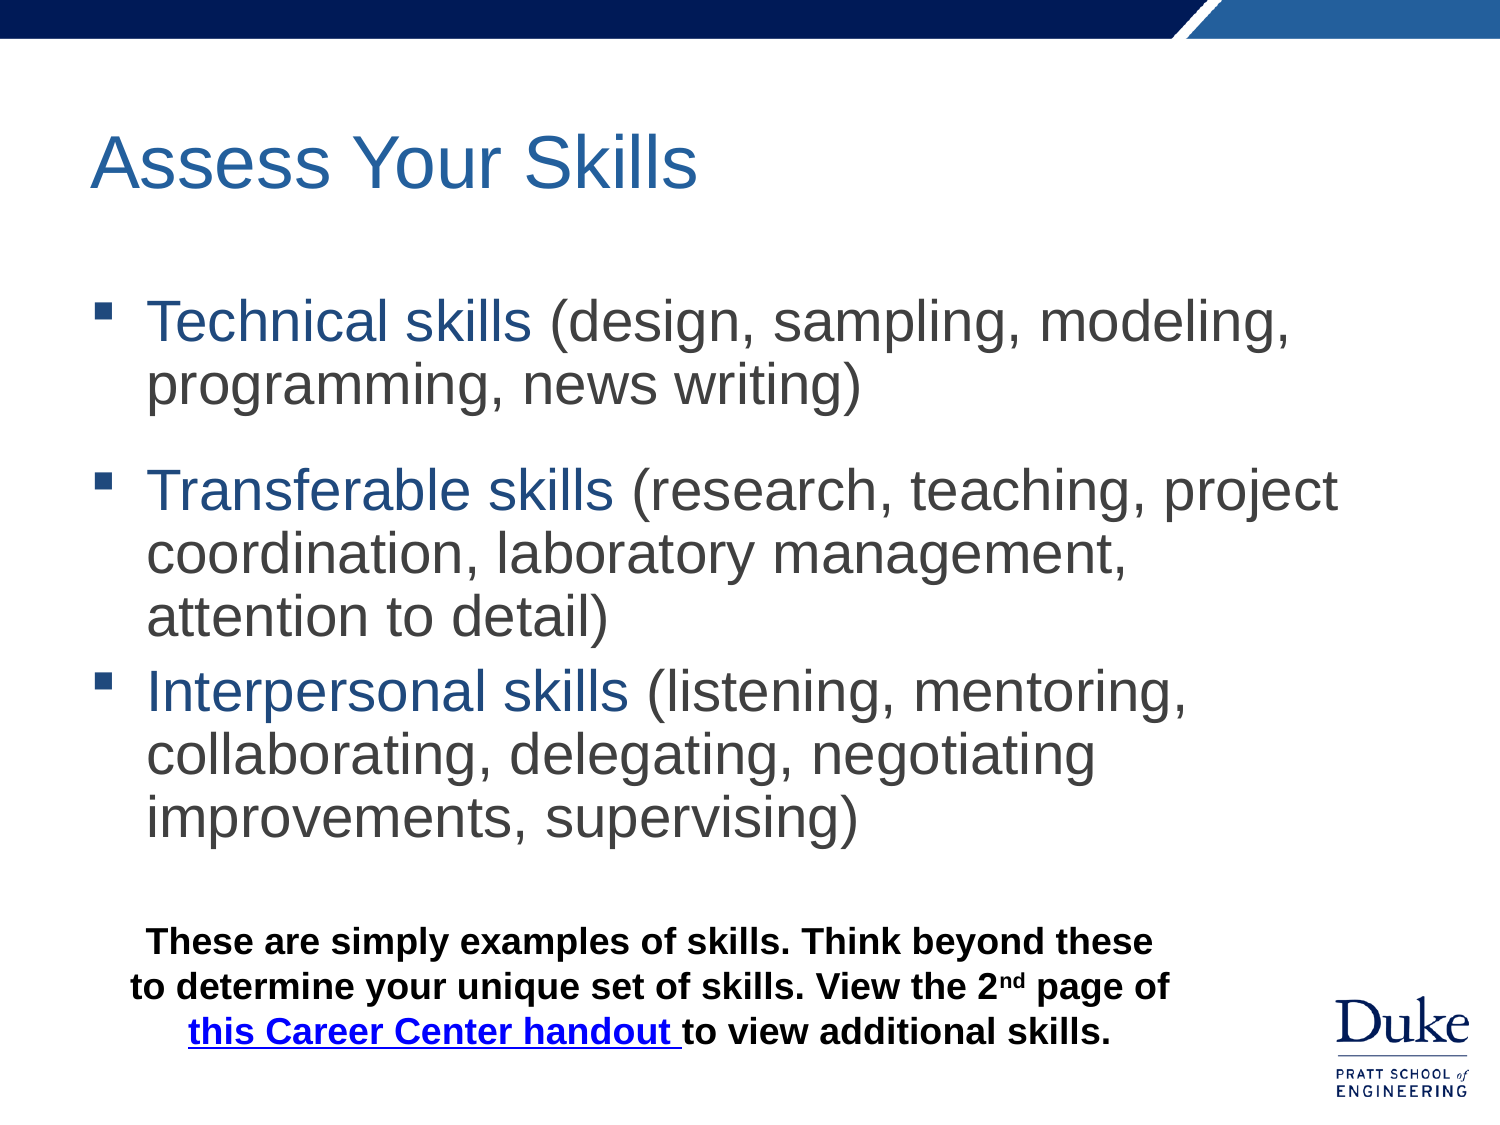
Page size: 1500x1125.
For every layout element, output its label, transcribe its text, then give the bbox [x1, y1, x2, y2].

text_box These are simply examples of skills. Think beyond these to determine your unique set of skills. View the 2nd page of this Career Center handout to view additional skills. [112, 909, 1188, 1060]
list Technical skills (design, sampling, modeling, programming, news writing) Transferable skills (research, teaching, project coordination, laboratory management, attention to detail) Interpersonal skills (listening, mentoring, collaborating, delegating, negotiating improvements, supervising) [75, 283, 1384, 986]
picture [0, 0, 1500, 1125]
title Assess Your Skills [75, 84, 1425, 233]
